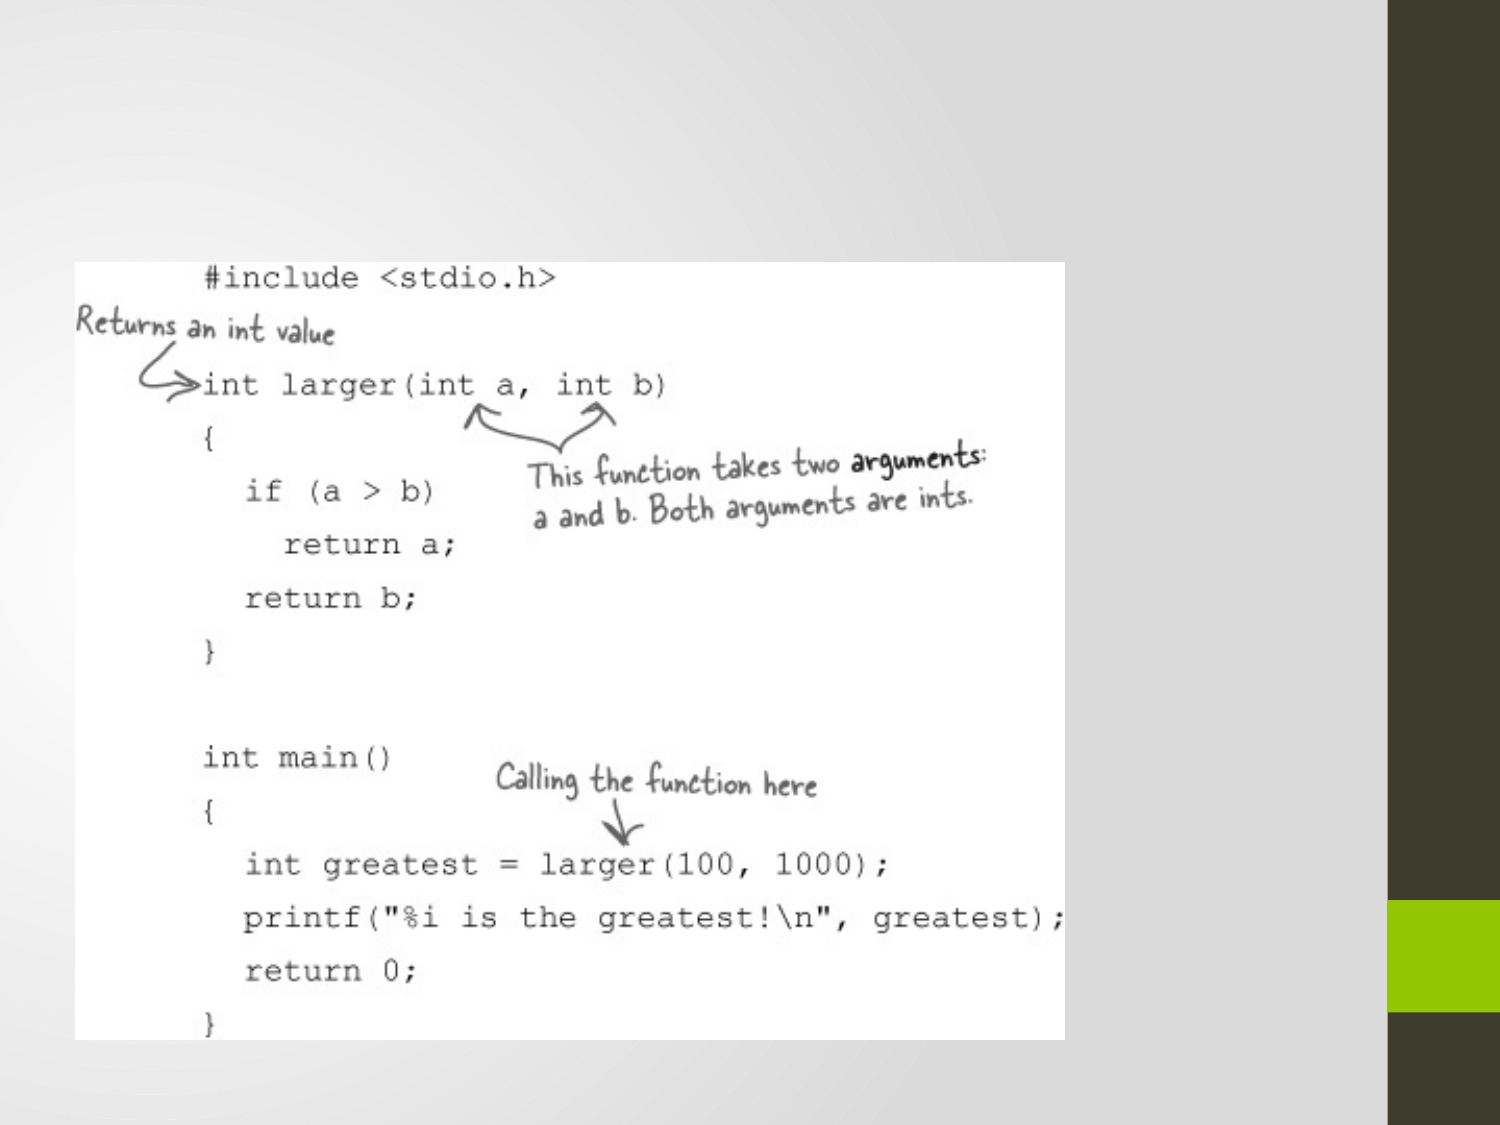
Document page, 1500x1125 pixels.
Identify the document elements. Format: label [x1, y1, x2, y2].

picture [74, 261, 1066, 1041]
